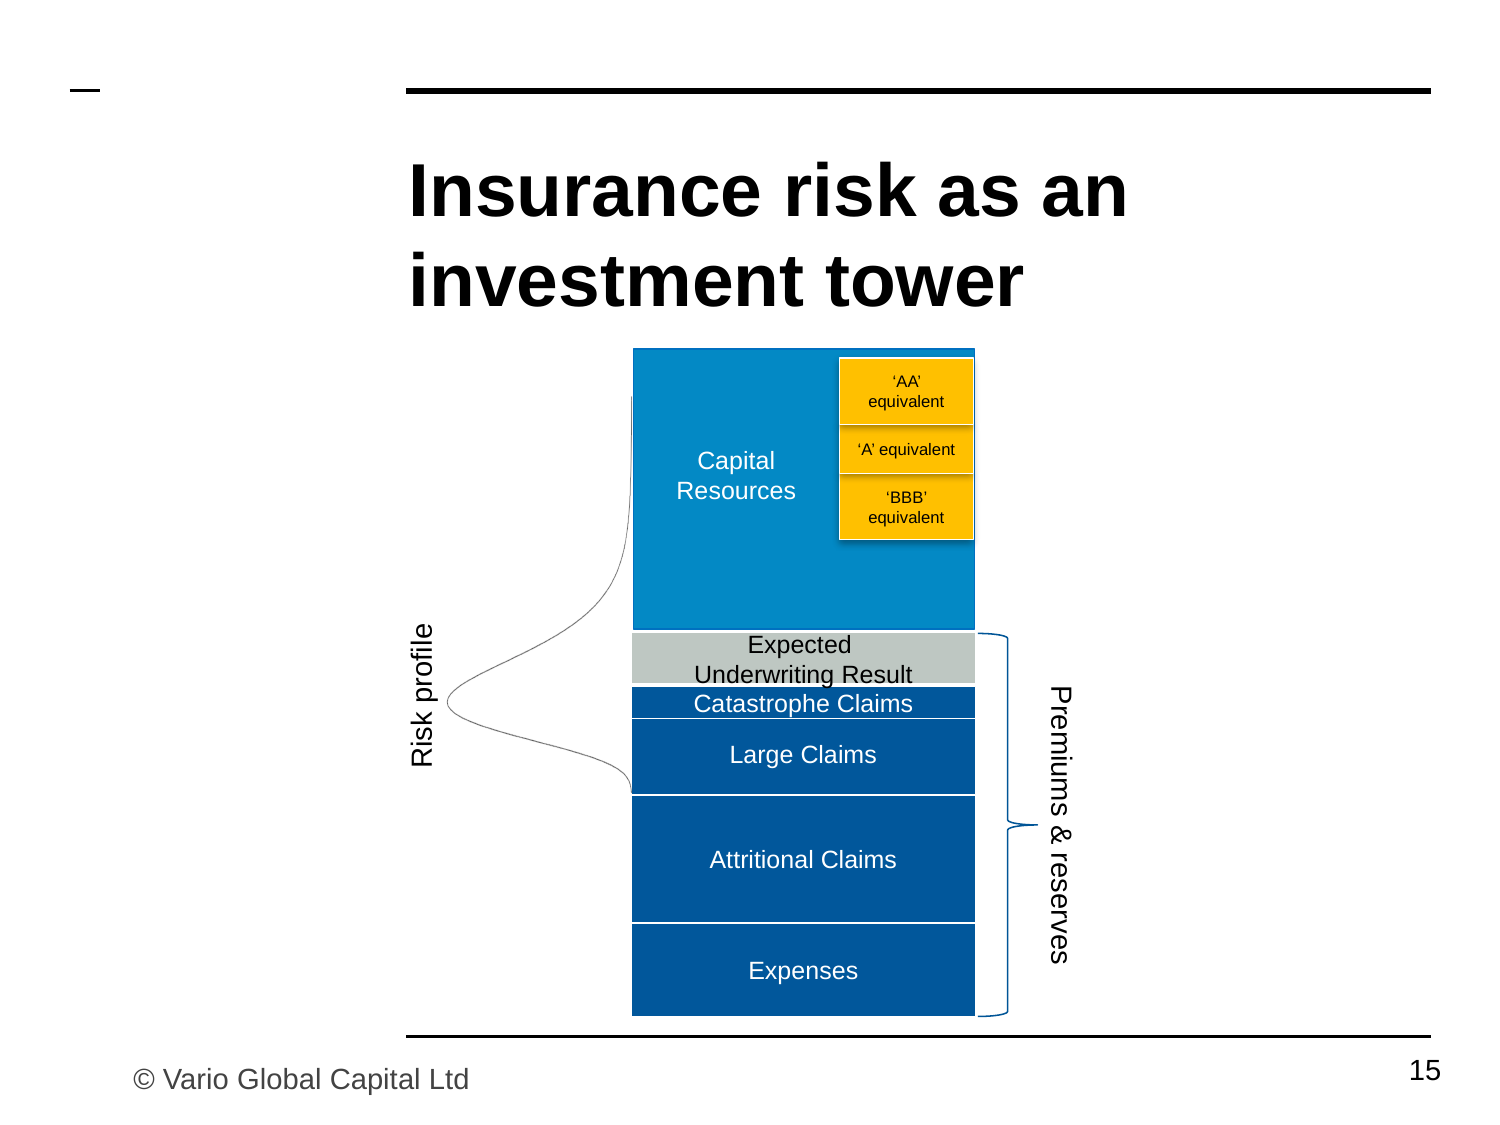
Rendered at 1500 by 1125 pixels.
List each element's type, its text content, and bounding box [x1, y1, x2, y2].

picture [332, 390, 747, 802]
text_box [746, 619, 976, 697]
slide_number 15 [1394, 1025, 1484, 1112]
title Insurance risk as an investment tower [393, 125, 1431, 265]
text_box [630, 922, 976, 1017]
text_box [630, 705, 976, 731]
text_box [630, 801, 976, 922]
text_box Premiums & reserves [1038, 670, 1088, 981]
text_box Risk profile [395, 697, 445, 784]
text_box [633, 348, 975, 619]
text_box [979, 632, 1038, 1018]
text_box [630, 736, 976, 795]
